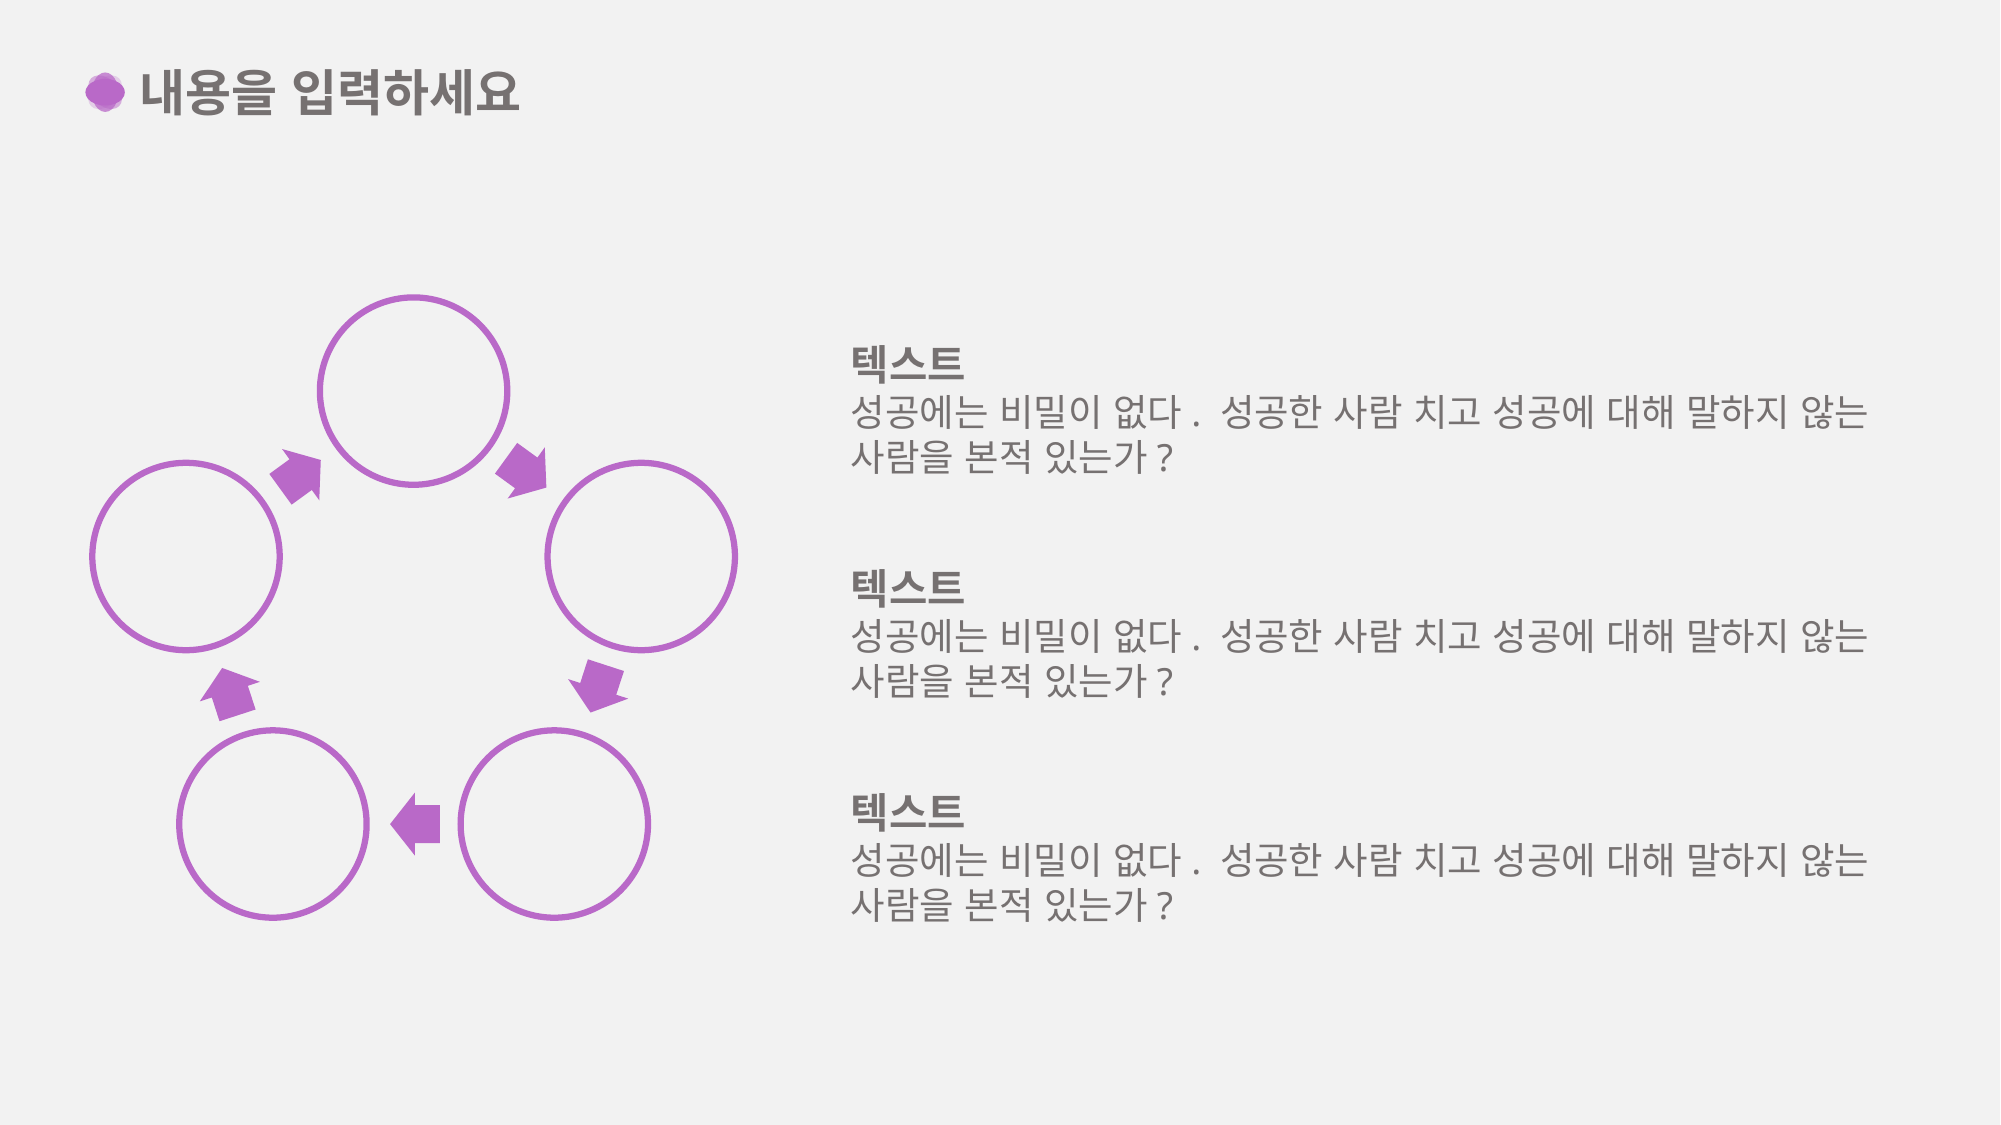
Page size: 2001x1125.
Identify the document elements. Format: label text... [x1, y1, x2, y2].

text_box 텍스트 성공에는 비밀이 없다. 성공한 사람 치고 성공에 대해 말하지 않는 사람을 본적 있는가? [836, 306, 1946, 486]
text_box 텍스트 성공에는 비밀이 없다. 성공한 사람 치고 성공에 대해 말하지 않는 사람을 본적 있는가? [836, 754, 1946, 935]
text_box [85, 72, 125, 112]
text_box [56, 297, 771, 918]
text_box 내용을 입력하세요 [124, 54, 537, 130]
text_box 텍스트 성공에는 비밀이 없다. 성공한 사람 치고 성공에 대해 말하지 않는 사람을 본적 있는가? [836, 530, 1946, 711]
